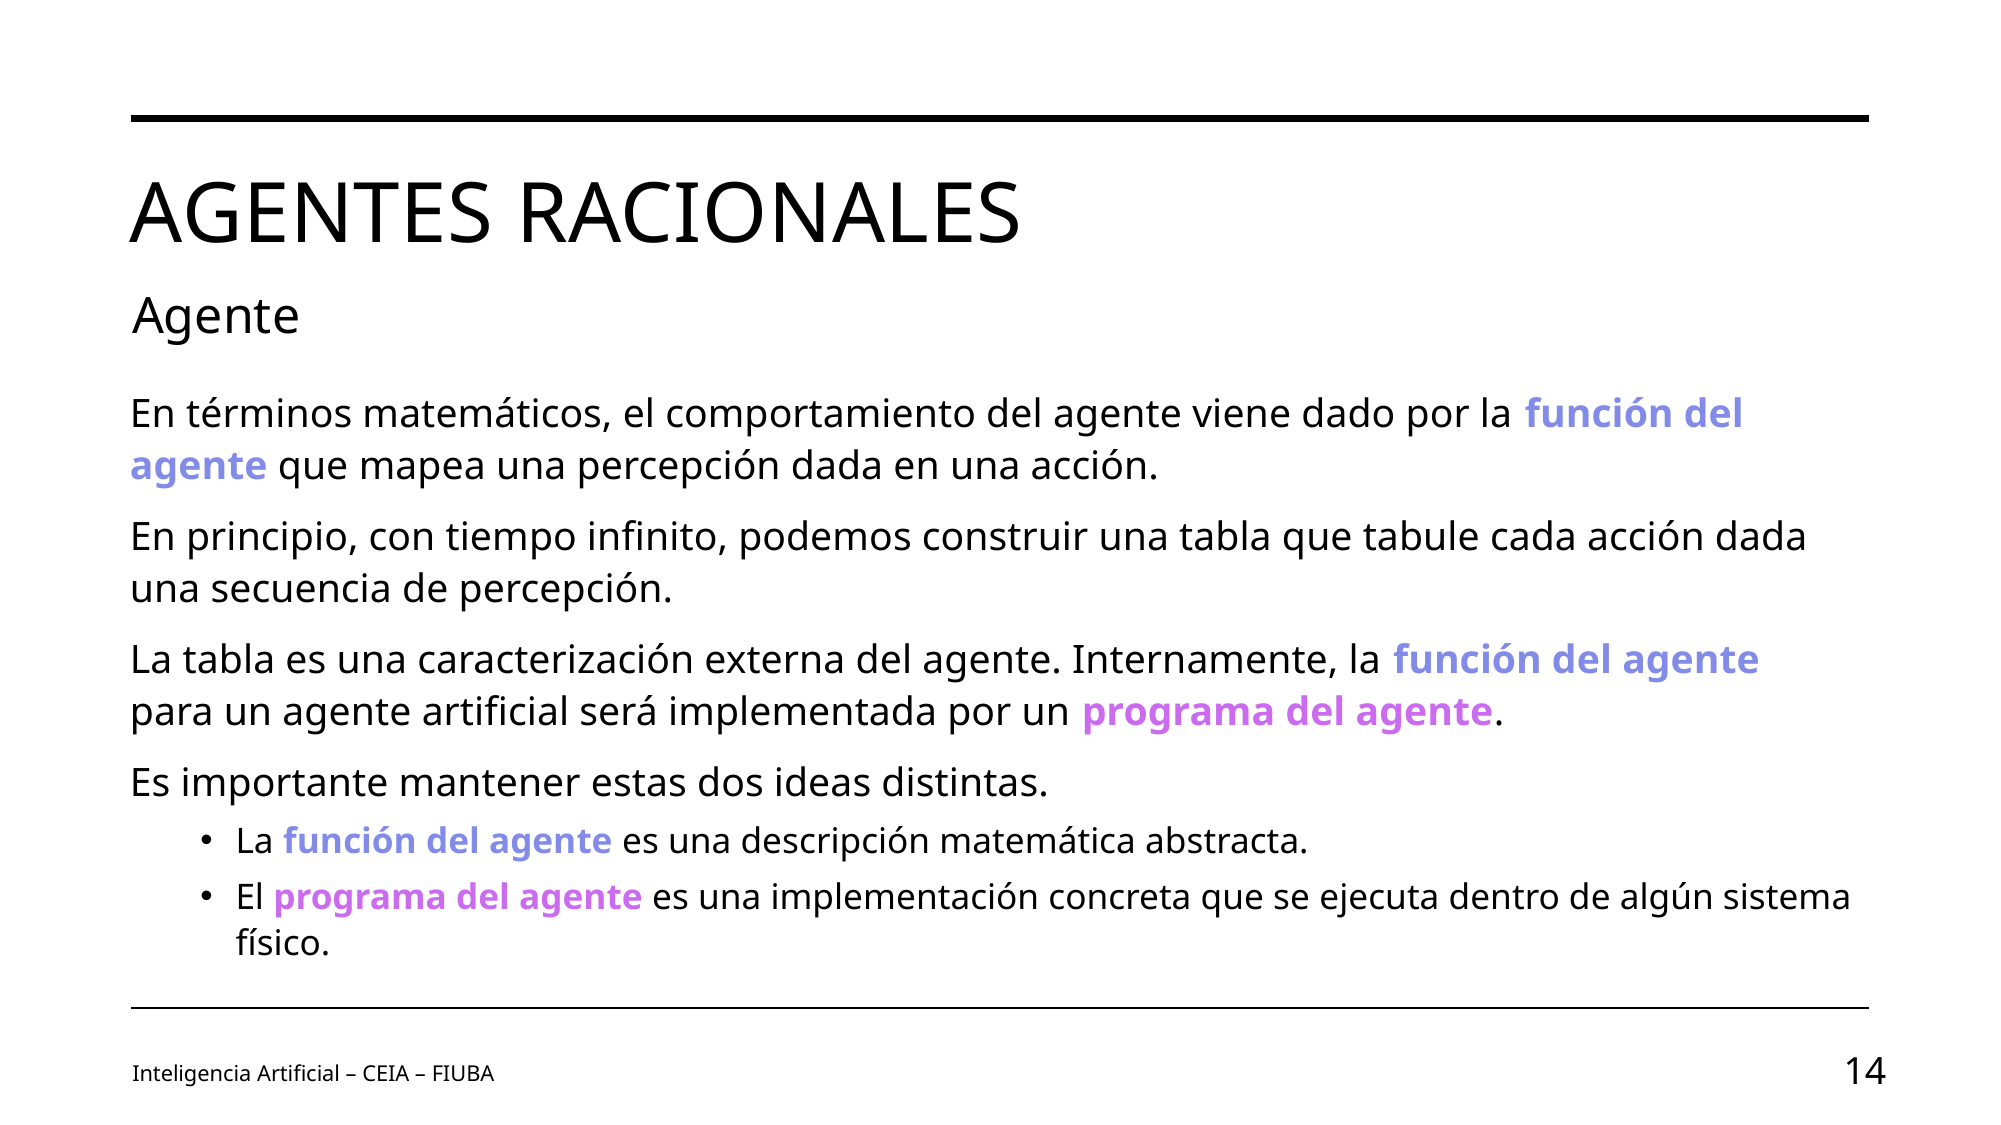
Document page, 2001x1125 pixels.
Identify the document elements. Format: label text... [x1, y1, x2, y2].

footer Inteligencia Artificial – CEIA – FIUBA [117, 1042, 862, 1103]
text_box Agente [117, 275, 1375, 351]
slide_number 14 [1791, 1042, 1902, 1103]
list En términos matemáticos, el comportamiento del agente viene dado por la función del agente que mapea una percepción dada en una acción. En principio, con tiempo infinito, podemos construir una tabla que tabule cada acción dada una secuencia de percepción. La tabla es una caracterización externa del agente. Internamente, la función del agente para un agente artificial será implementada por un programa del agente. Es importante mantener estas dos ideas distintas. La función del agente es una descripción matemática abstracta. El programa del agente es una implementación concreta que se ejecuta dentro de algún sistema físico. [114, 376, 1869, 973]
title Agentes Racionales [114, 151, 1869, 376]
